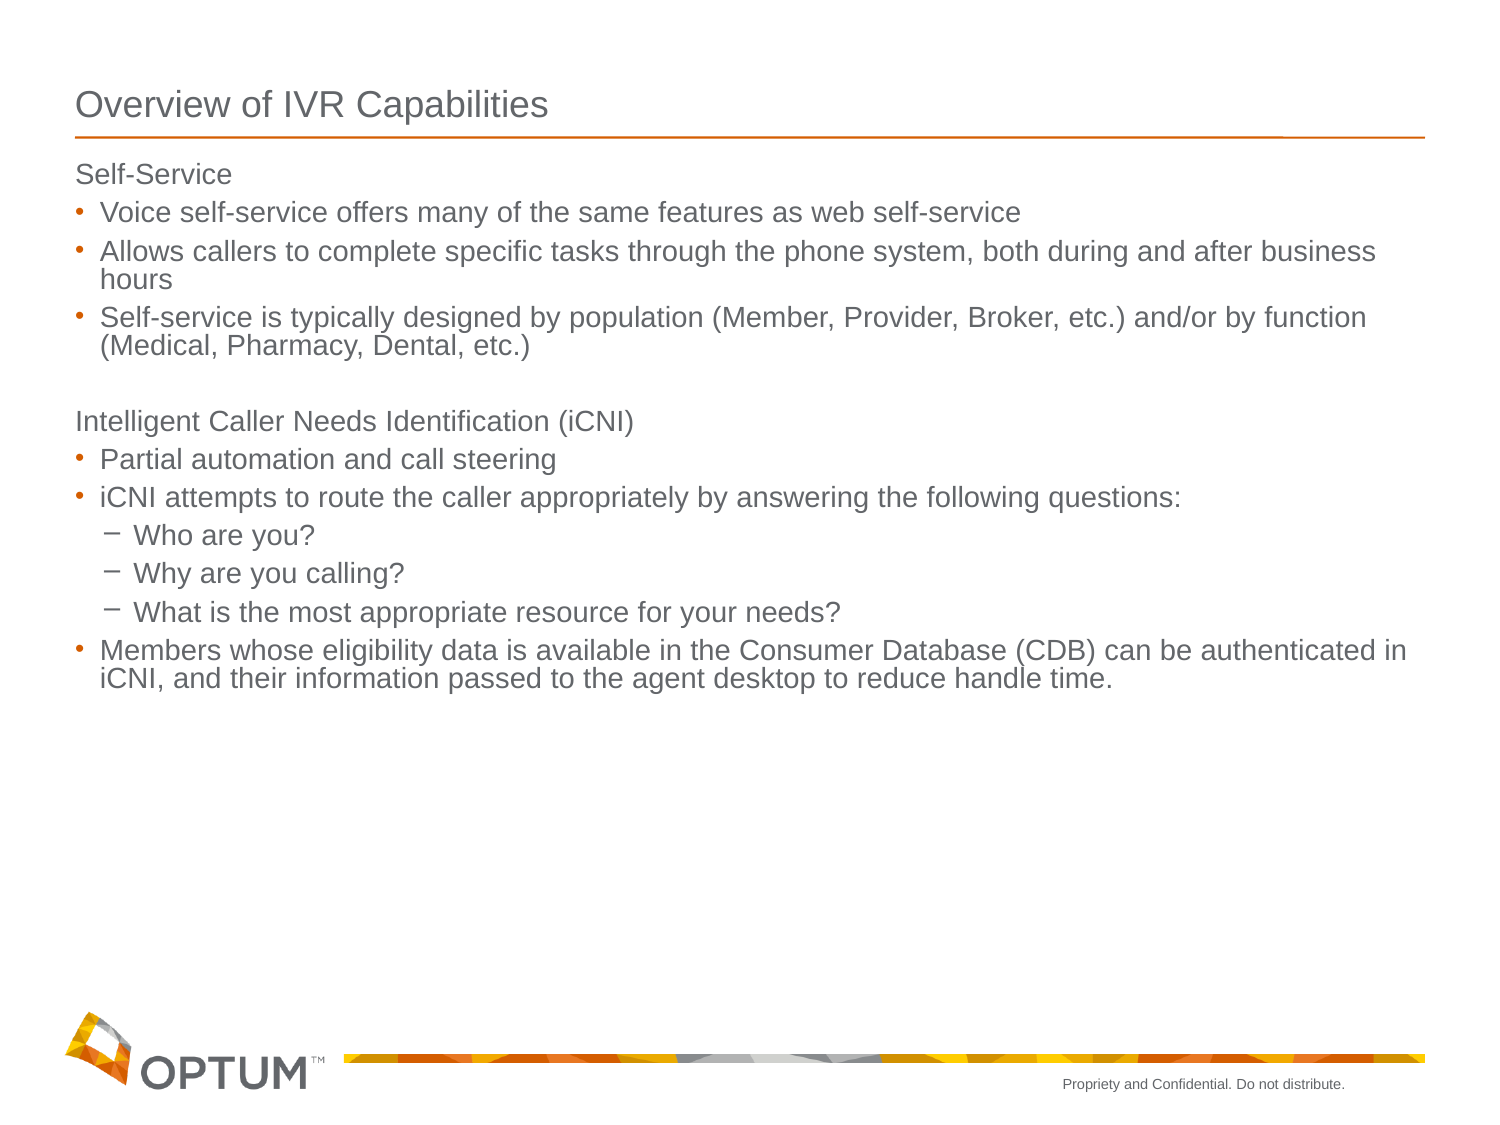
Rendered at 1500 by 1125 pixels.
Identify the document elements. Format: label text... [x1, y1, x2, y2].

list Self-Service Voice self-service offers many of the same features as web self-service Allows callers to complete specific tasks through the phone system, both during and after business hours Self-service is typically designed by population (Member, Provider, Broker, etc.) and/or by function (Medical, Pharmacy, Dental, etc.) Intelligent Caller Needs Identification (iCNI) Partial automation and call steering iCNI attempts to route the caller appropriately by answering the following questions: Who are you? Why are you calling? What is the most appropriate resource for your needs? Members whose eligibility data is available in the Consumer Database (CDB) can be authenticated in iCNI, and their information passed to the agent desktop to reduce handle time. [75, 162, 1425, 991]
title Overview of IVR Capabilities [74, 24, 1425, 126]
picture [62, 1009, 327, 1092]
picture [343, 1054, 1425, 1063]
